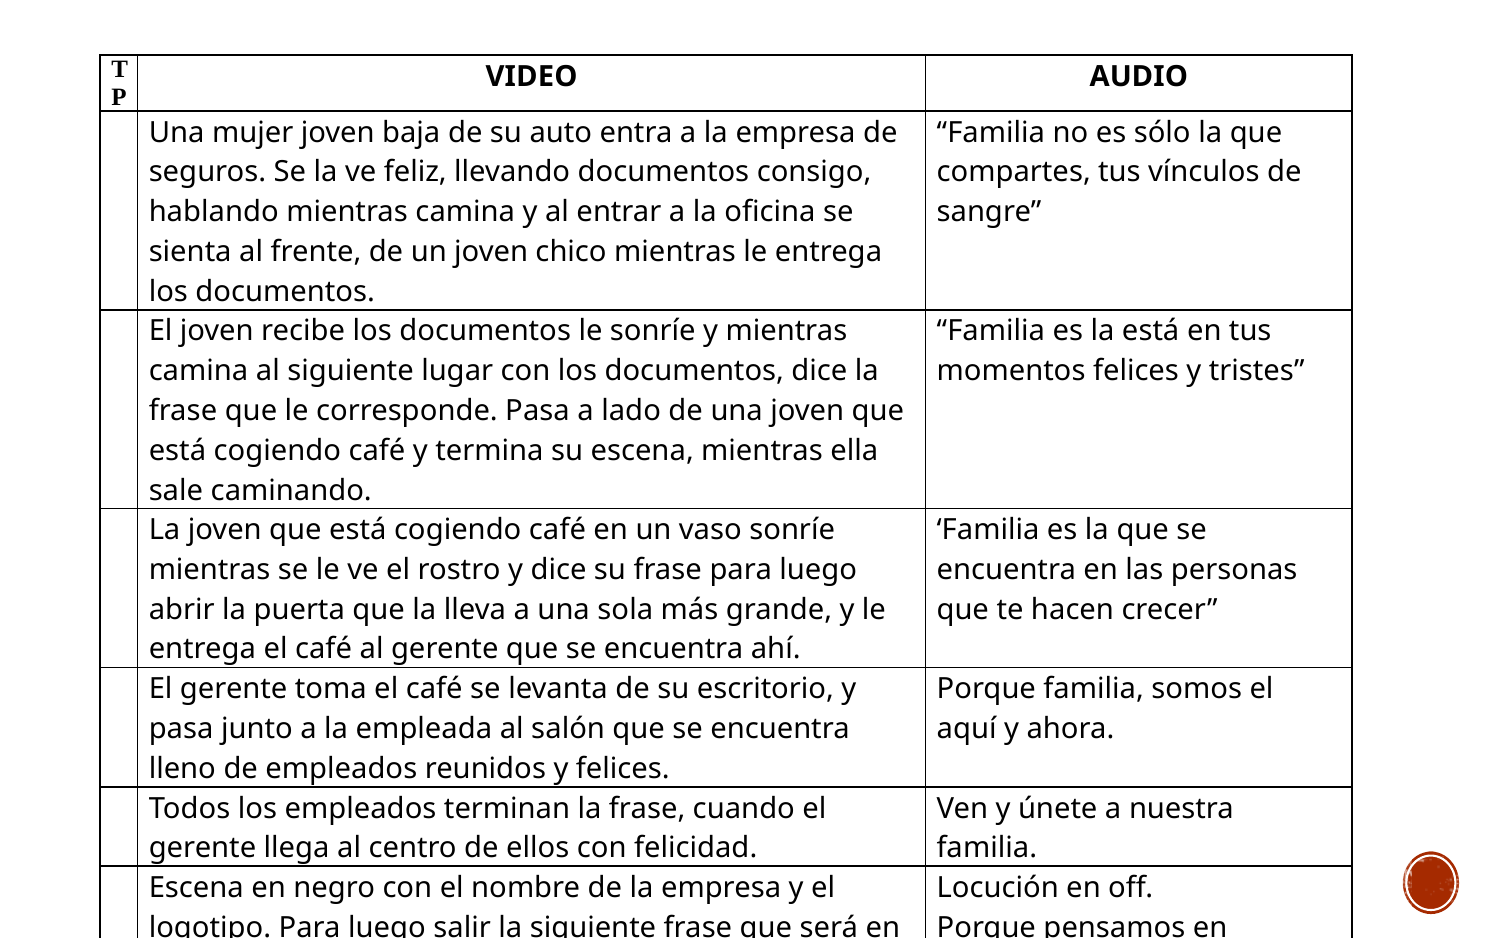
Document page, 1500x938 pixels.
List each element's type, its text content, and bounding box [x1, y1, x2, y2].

table_cell [101, 867, 137, 938]
table_cell “Familia es la está en tus momentos felices y tristes” [926, 311, 1351, 508]
table_cell Porque familia, somos el aquí y ahora. [926, 668, 1351, 786]
table_header TP [101, 56, 137, 110]
table_cell [101, 668, 137, 786]
table_cell [101, 311, 137, 508]
table_cell El gerente toma el café se levanta de su escritorio, y pasa junto a la empleada al salón que se encuentra lleno de empleados reunidos y felices. [138, 668, 925, 786]
table_cell Locución en off. Porque pensamos en ustedes, seguros / / / siempre contigo. [926, 867, 1351, 938]
table_cell Una mujer joven baja de su auto entra a la empresa de seguros. Se la ve feliz, llevando documentos consigo, hablando mientras camina y al entrar a la oficina se sienta al frente, de un joven chico mientras le entrega los documentos. [138, 112, 925, 309]
table_cell Escena en negro con el nombre de la empresa y el logotipo. Para luego salir la siguiente frase que será en off. [138, 867, 925, 938]
table_cell Todos los empleados terminan la frase, cuando el gerente llega al centro de ellos con felicidad. [138, 788, 925, 865]
table_cell “Familia no es sólo la que compartes, tus vínculos de sangre” [926, 112, 1351, 309]
table_cell Ven y únete a nuestra familia. [926, 788, 1351, 865]
table_cell El joven recibe los documentos le sonríe y mientras camina al siguiente lugar con los documentos, dice la frase que le corresponde. Pasa a lado de una joven que está cogiendo café y termina su escena, mientras ella sale caminando. [138, 311, 925, 508]
table_cell La joven que está cogiendo café en un vaso sonríe mientras se le ve el rostro y dice su frase para luego abrir la puerta que la lleva a una sola más grande, y le entrega el café al gerente que se encuentra ahí. [138, 509, 925, 667]
table_cell [101, 509, 137, 667]
table_header AUDIO [926, 56, 1351, 110]
table_header VIDEO [138, 56, 925, 110]
table_cell [101, 788, 137, 865]
table_cell [101, 112, 137, 309]
table_cell ‘Familia es la que se encuentra en las personas que te hacen crecer” [926, 509, 1351, 667]
